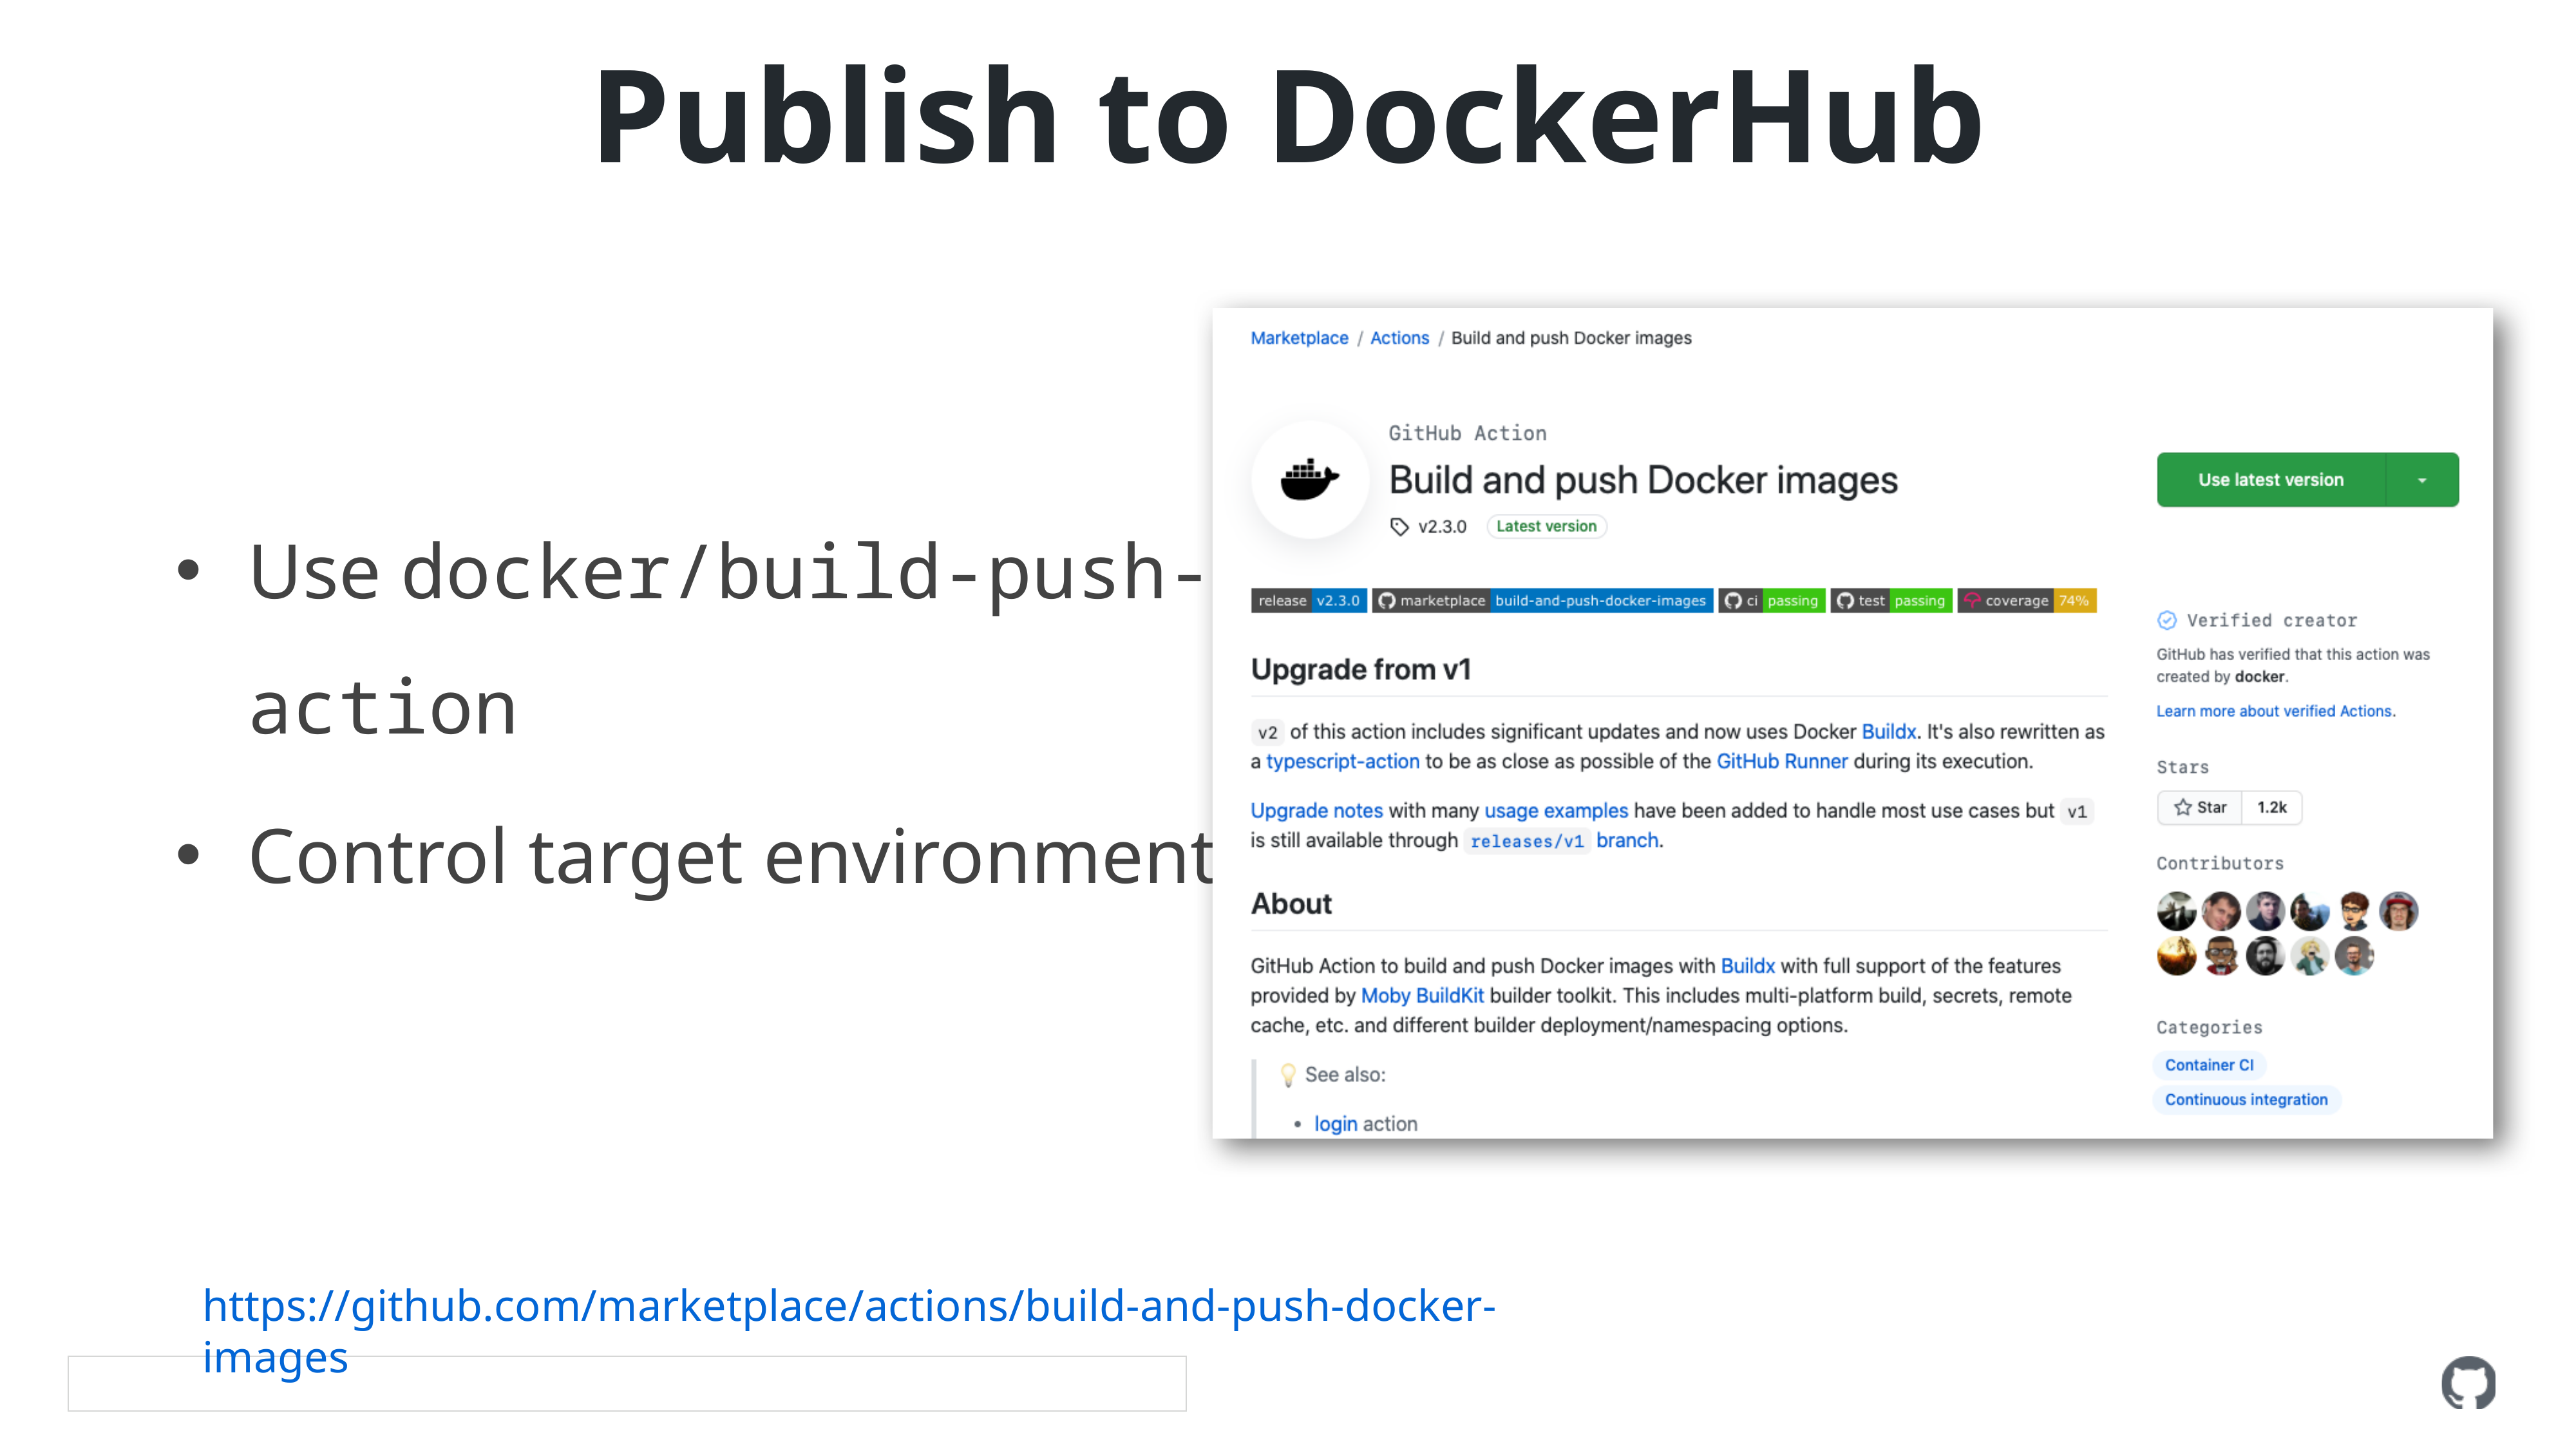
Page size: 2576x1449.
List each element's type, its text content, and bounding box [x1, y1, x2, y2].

text_box https://github.com/marketplace/actions/build-and-push-docker-images [197, 1273, 1629, 1387]
title Publish to DockerHub [5, 28, 2572, 213]
picture [1212, 308, 2494, 1139]
list Use docker/build-push-action Control target environment [169, 473, 1250, 1260]
